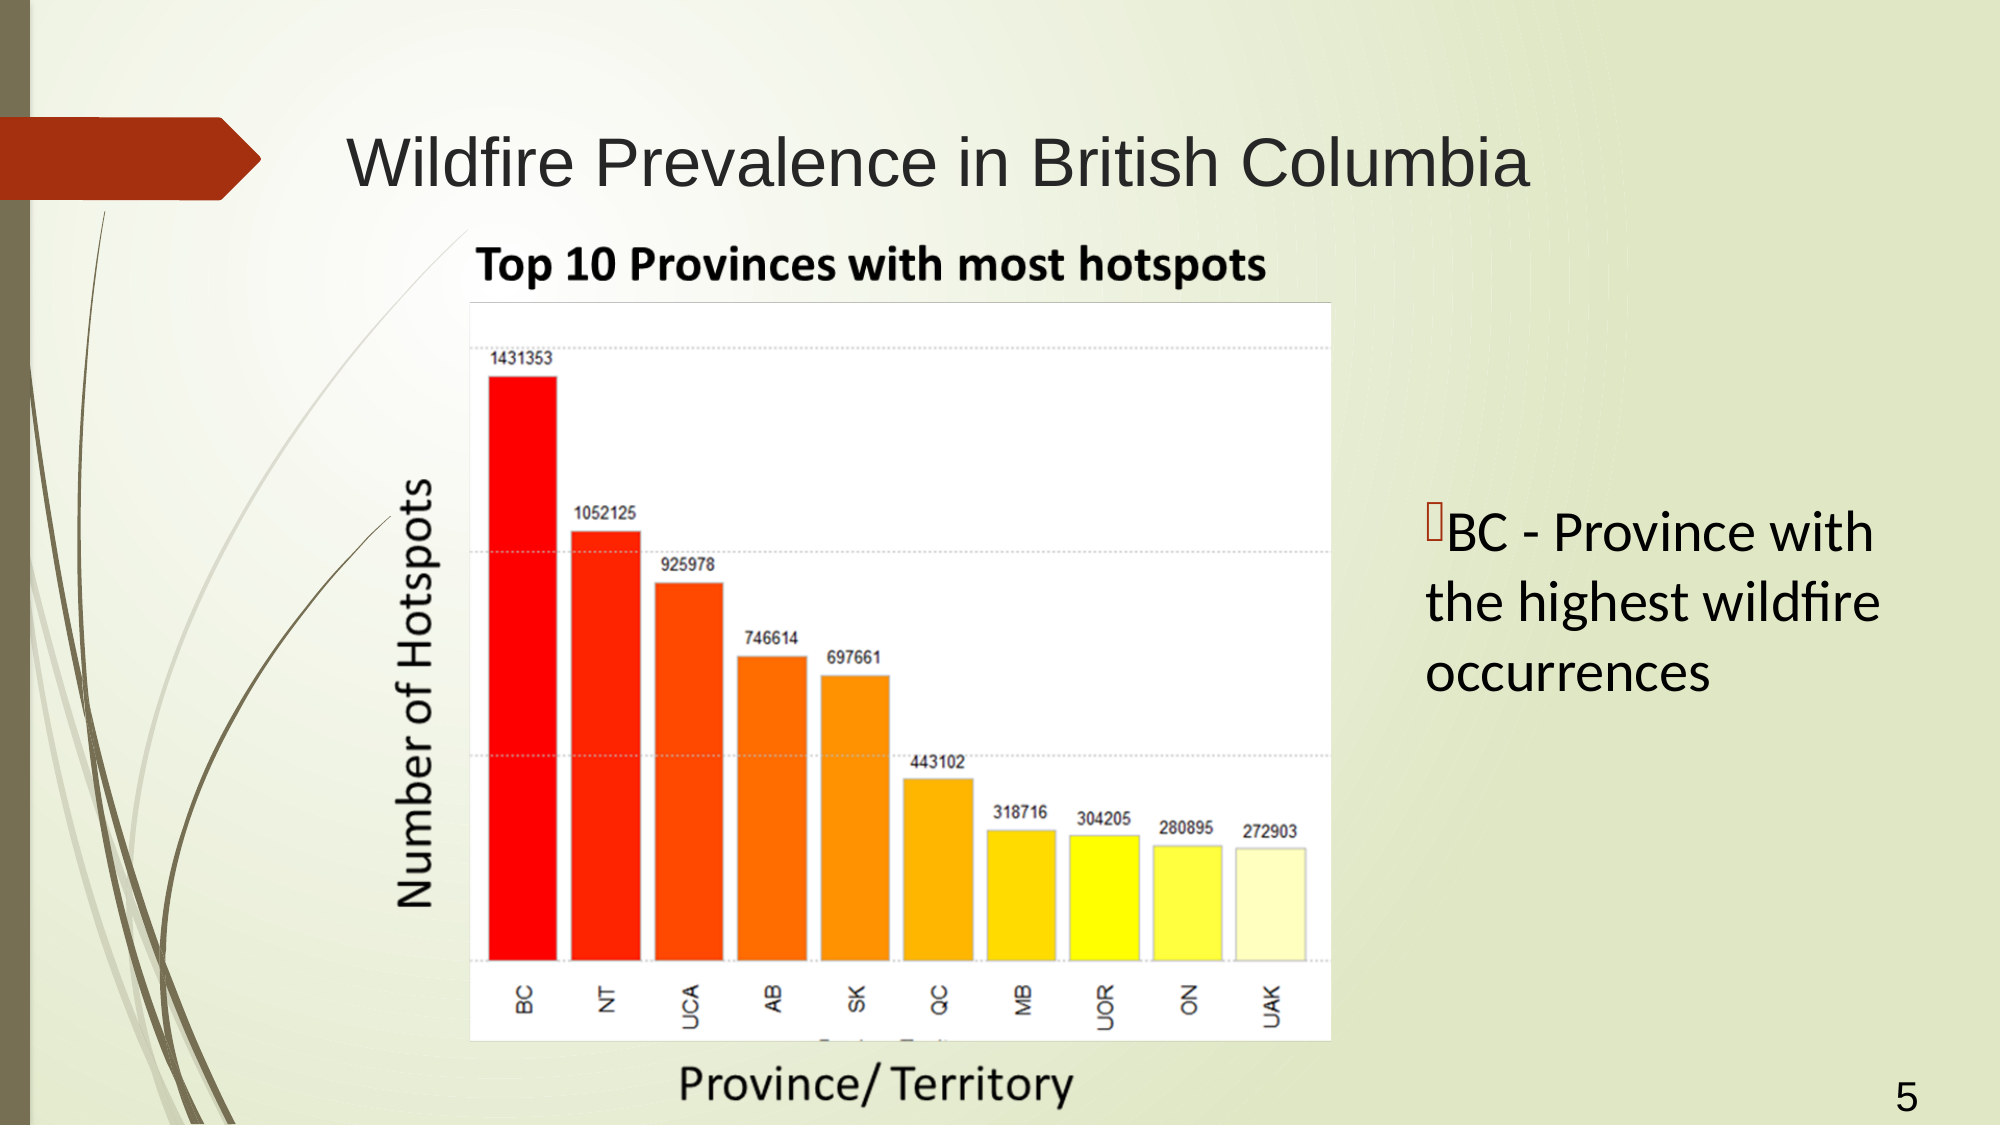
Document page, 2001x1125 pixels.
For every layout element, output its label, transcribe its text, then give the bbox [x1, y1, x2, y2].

picture [365, 215, 1332, 1125]
slide_number 5 [1805, 1065, 1934, 1125]
title Wildfire Prevalence in British Columbia [331, 110, 1594, 321]
text_box BC - Province with the highest wildfire occurrences [1410, 485, 1934, 813]
